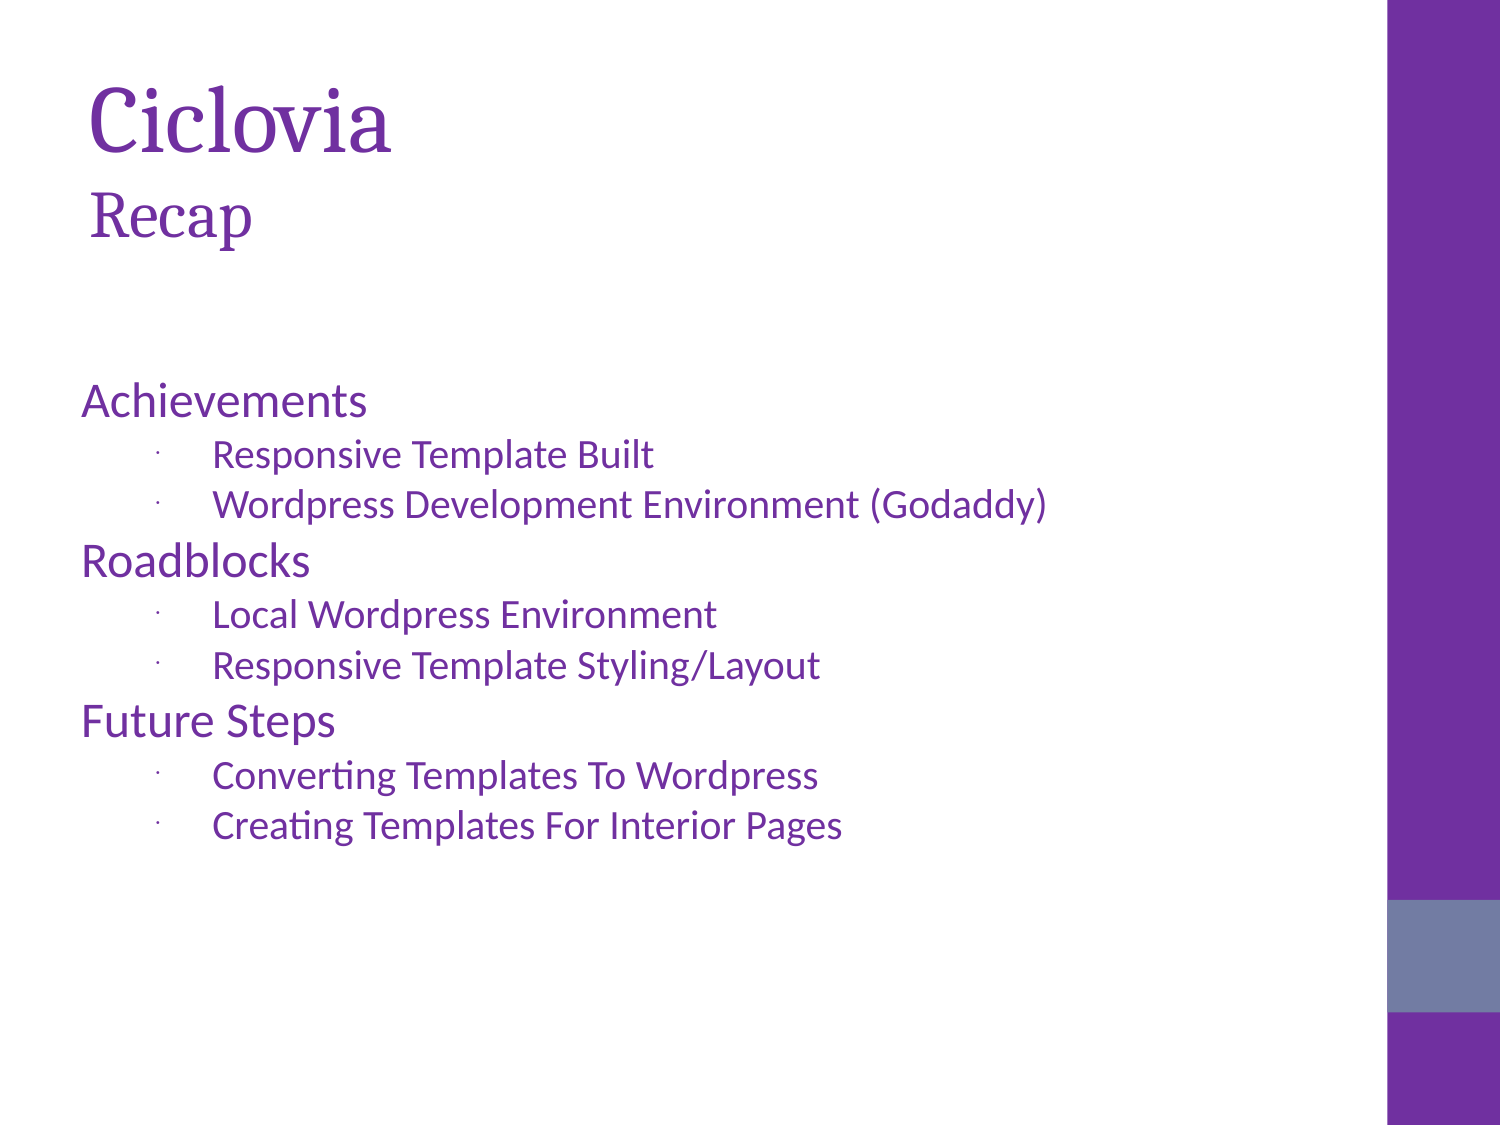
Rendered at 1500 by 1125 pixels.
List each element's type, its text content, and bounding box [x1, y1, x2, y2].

text_box Ciclovia Recap [74, 45, 1325, 263]
text_box Achievements Responsive Template Built Wordpress Development Environment (Godaddy) Roadblocks Local Wordpress Environment Responsive Template Styling/Layout Future Steps Converting Templates To Wordpress Creating Templates For Interior Pages [66, 359, 1260, 936]
